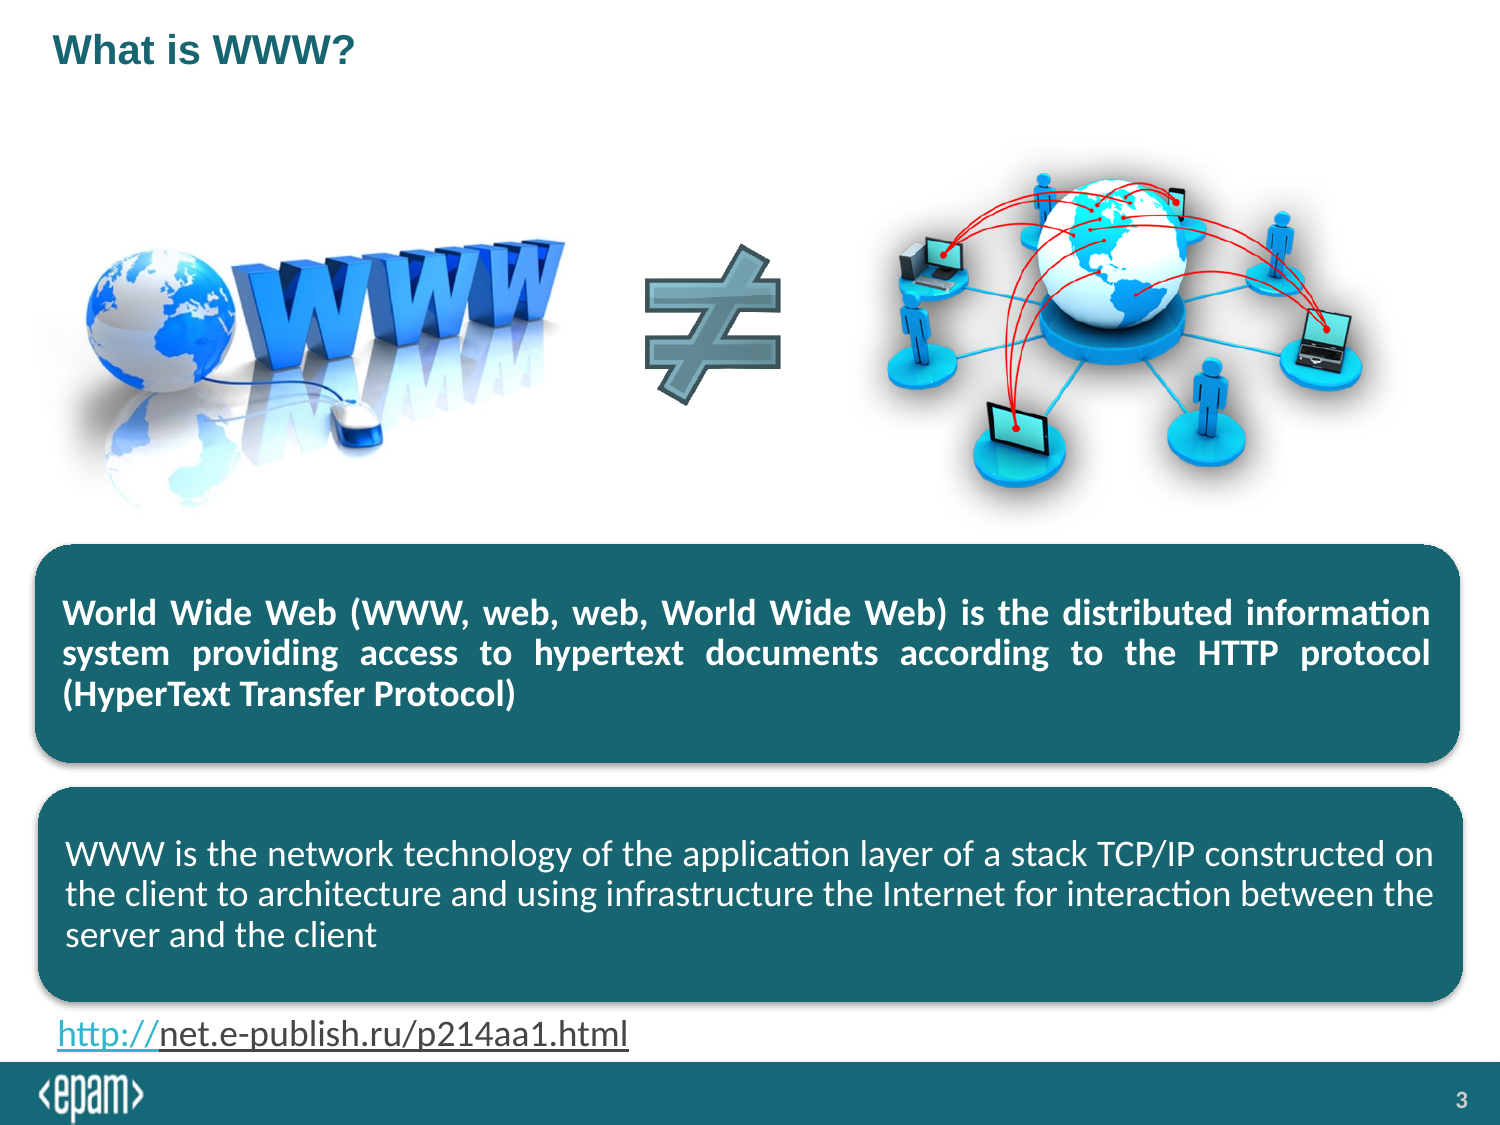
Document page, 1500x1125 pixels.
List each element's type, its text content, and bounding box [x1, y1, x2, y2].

text_box WWW is the network technology of the application layer of a stack TCP/IP constructed on the client to architecture and using infrastructure the Internet for interaction between the server and the client [38, 787, 1463, 1002]
text_box World Wide Web (WWW, web, web, World Wide Web) is the distributed information system providing access to hypertext documents according to the HTTP protocol (HyperText Transfer Protocol) [35, 544, 1460, 763]
picture [849, 136, 1405, 533]
picture [612, 224, 813, 426]
title What is WWW? [0, 0, 1500, 95]
text_box http://net.e-publish.ru/p214aa1.html [42, 1002, 653, 1062]
picture [38, 171, 588, 524]
picture [38, 1074, 144, 1125]
